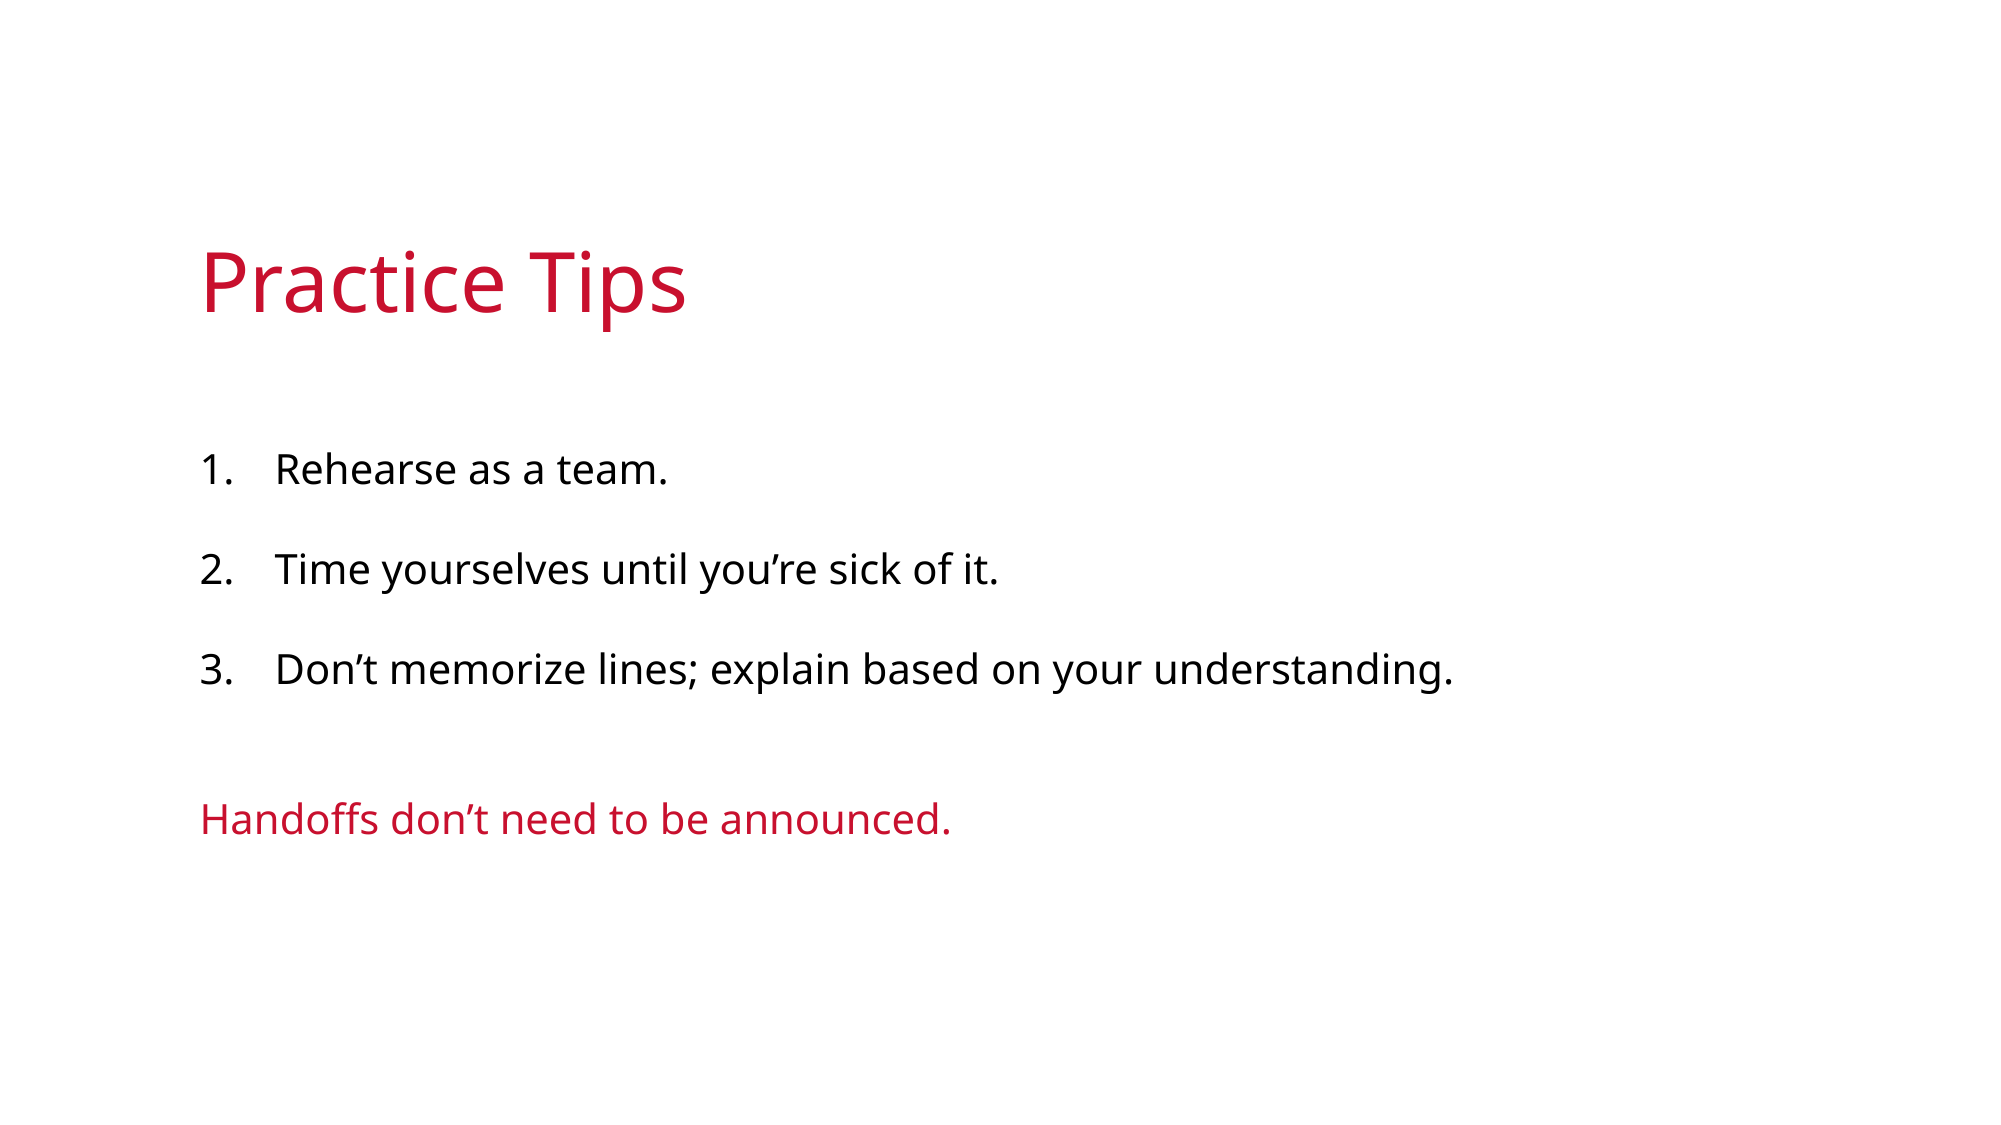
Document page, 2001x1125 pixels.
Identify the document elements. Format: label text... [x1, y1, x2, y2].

text_box Practice Tips [184, 221, 1265, 337]
text_box Rehearse as a team. Time yourselves until you’re sick of it. Don’t memorize lines; explain based on your understanding. Handoffs don’t need to be announced. [184, 435, 1569, 850]
